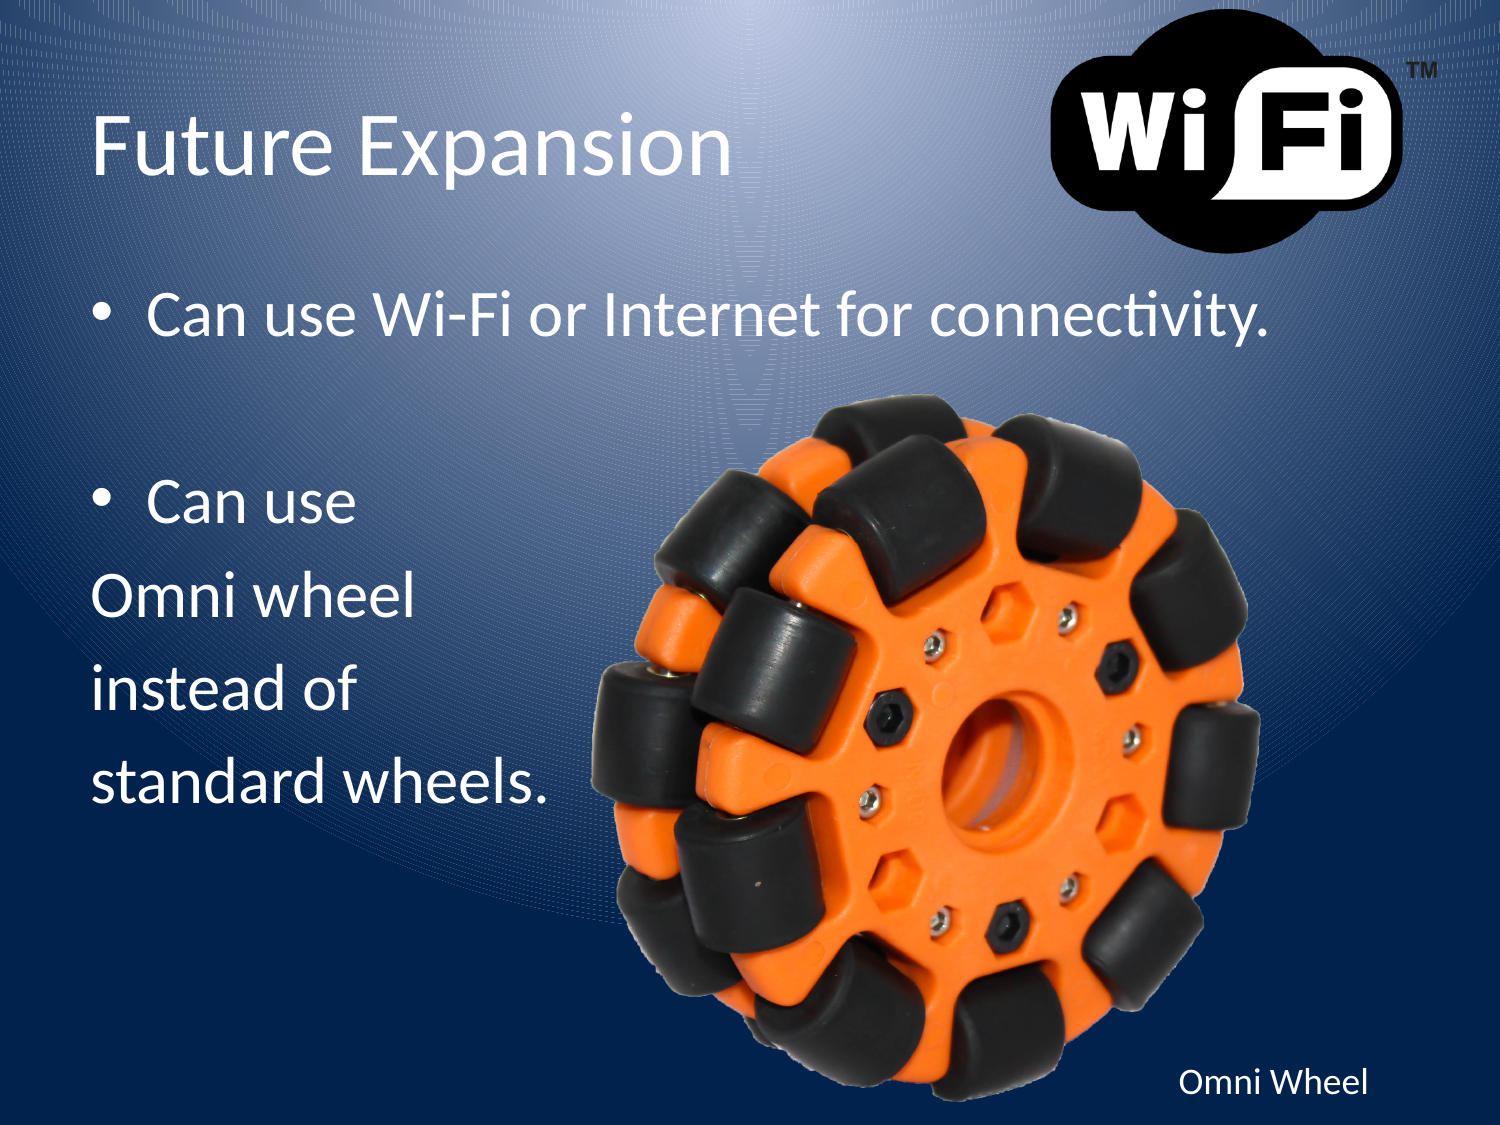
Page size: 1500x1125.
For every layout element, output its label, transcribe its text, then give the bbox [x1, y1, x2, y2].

text_box Omni Wheel [1266, 1049, 1385, 1110]
picture [1012, 0, 1456, 263]
title Future Expansion [75, 45, 1007, 233]
picture [587, 387, 1263, 1110]
list Can use Wi-Fi or Internet for connectivity. Can use Omni wheel instead of standard wheels. [75, 262, 1425, 1005]
